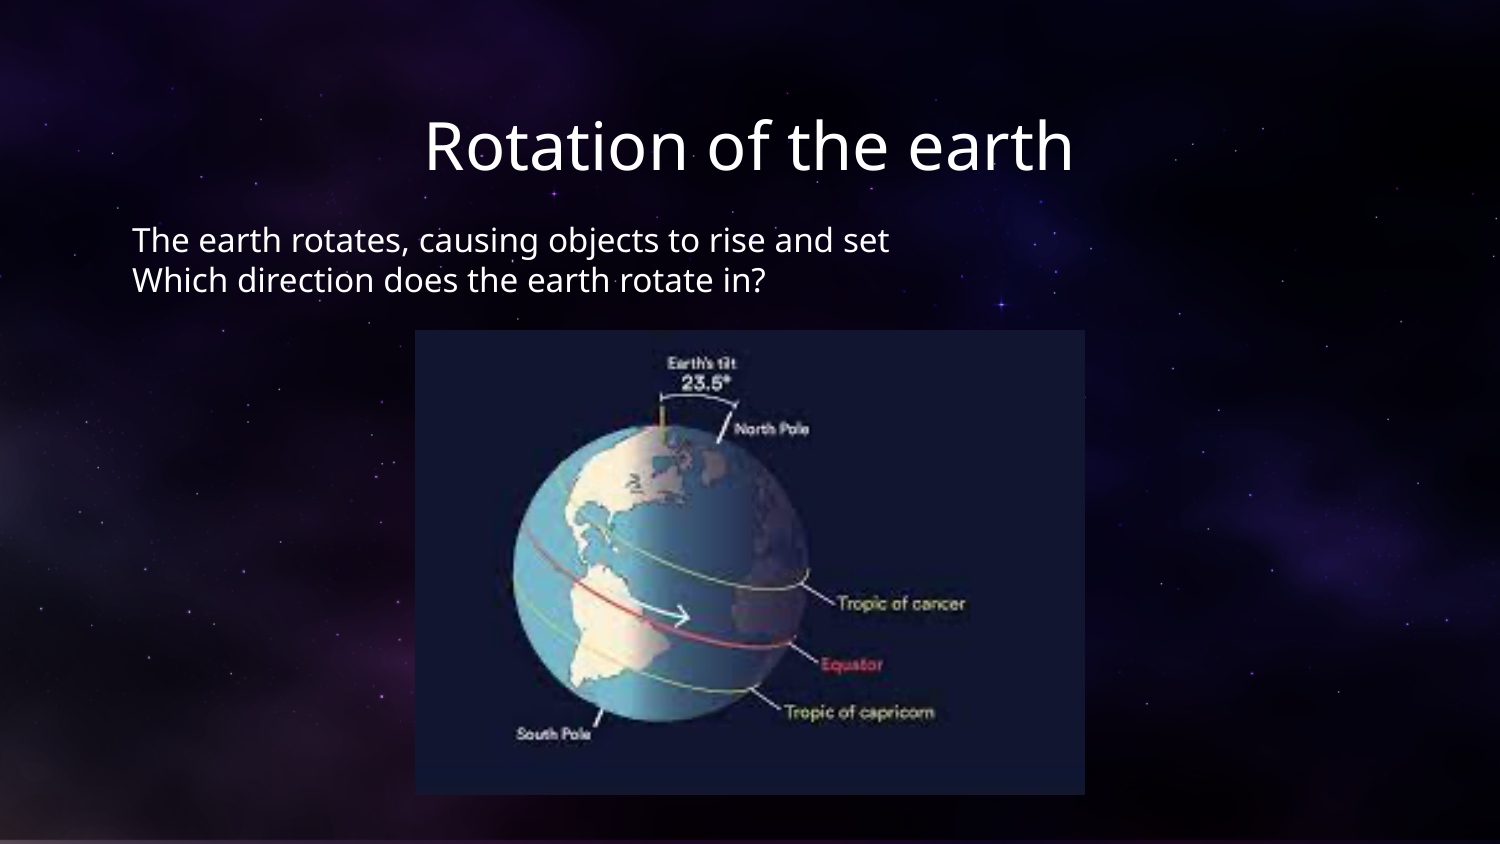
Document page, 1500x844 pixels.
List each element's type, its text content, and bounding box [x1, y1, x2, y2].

list The earth rotates, causing objects to rise and set Which direction does the earth rotate in? [116, 204, 1383, 756]
title Rotation of the earth [116, 88, 1383, 183]
picture [0, 0, 1500, 844]
